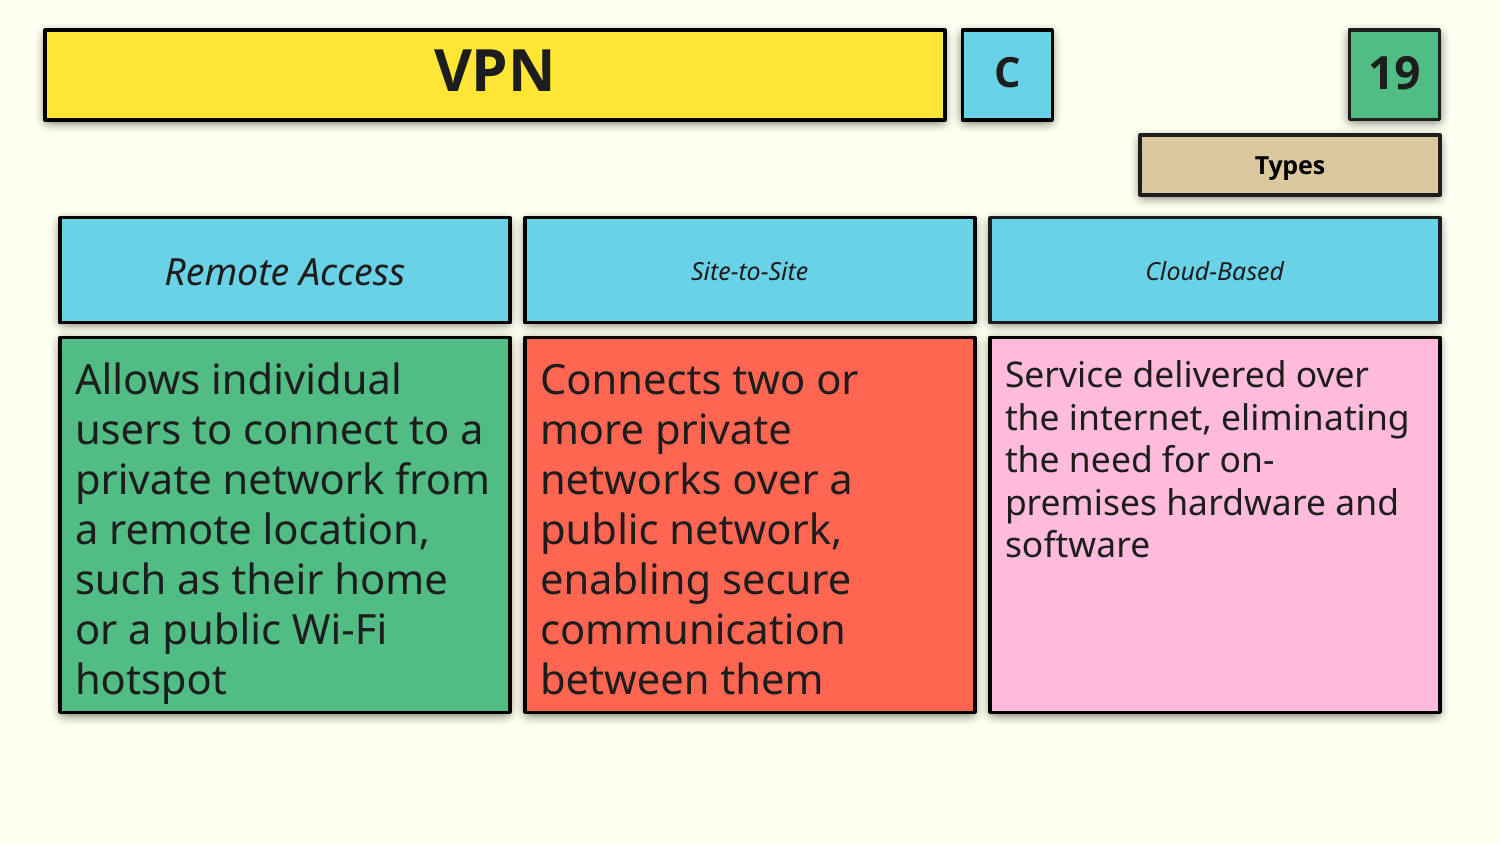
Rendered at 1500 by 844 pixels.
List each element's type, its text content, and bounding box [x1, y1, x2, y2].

list Allows individual users to connect to a private network from a remote location, such as their home or a public Wi-Fi hotspot [58, 336, 512, 714]
subtitle Site-to-Site [523, 216, 977, 324]
subtitle Remote Access [58, 216, 512, 324]
list Service delivered over the internet, eliminating the need for on-premises hardware and software [988, 336, 1442, 714]
title C [961, 28, 1054, 122]
title VPN [43, 28, 947, 122]
list Connects two or more private networks over a public network, enabling secure communication between them [523, 336, 977, 714]
title Types [1138, 133, 1442, 197]
subtitle Cloud-Based [988, 216, 1442, 324]
